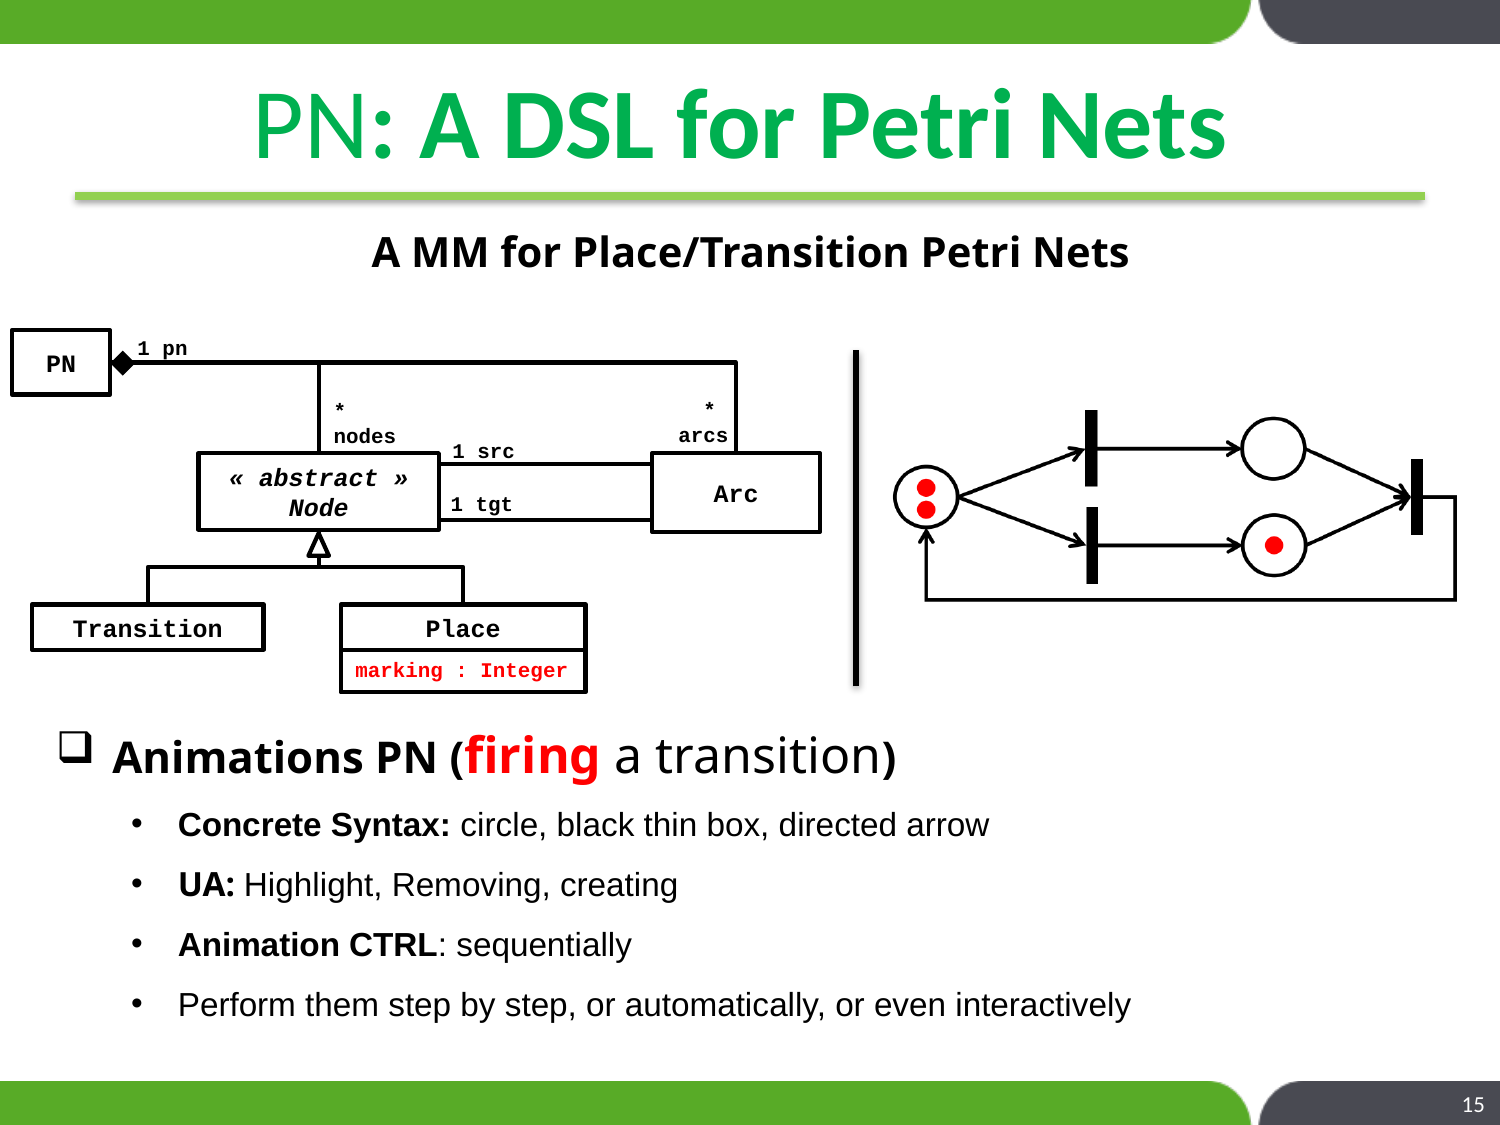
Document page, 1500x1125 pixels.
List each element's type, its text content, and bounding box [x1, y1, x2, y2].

text_box Arc [650, 451, 822, 534]
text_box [109, 362, 737, 454]
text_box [195, 481, 271, 653]
text_box Transition [30, 602, 190, 652]
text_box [353, 494, 429, 640]
text_box « abstract » Node [196, 463, 441, 532]
text_box 1 pn [122, 327, 216, 359]
text_box 1 tgt [441, 483, 534, 519]
title PN: A DSL for Petri Nets [7, 50, 1495, 181]
text_box Animations PN (firing a transition) Concrete Syntax: circle, black thin box, directed arrow UA: Highlight, Removing, creating Animation CTRL: sequentially Perform them step by step, or automatically, or even interactively [41, 715, 1400, 1031]
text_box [340, 604, 586, 693]
text_box PN [10, 328, 112, 397]
text_box [306, 531, 331, 558]
text_box A MM for Place/Transition Petri Nets [191, 218, 1311, 284]
picture [891, 405, 1463, 609]
text_box [110, 348, 135, 360]
slide_number 15 [1267, 1081, 1500, 1125]
